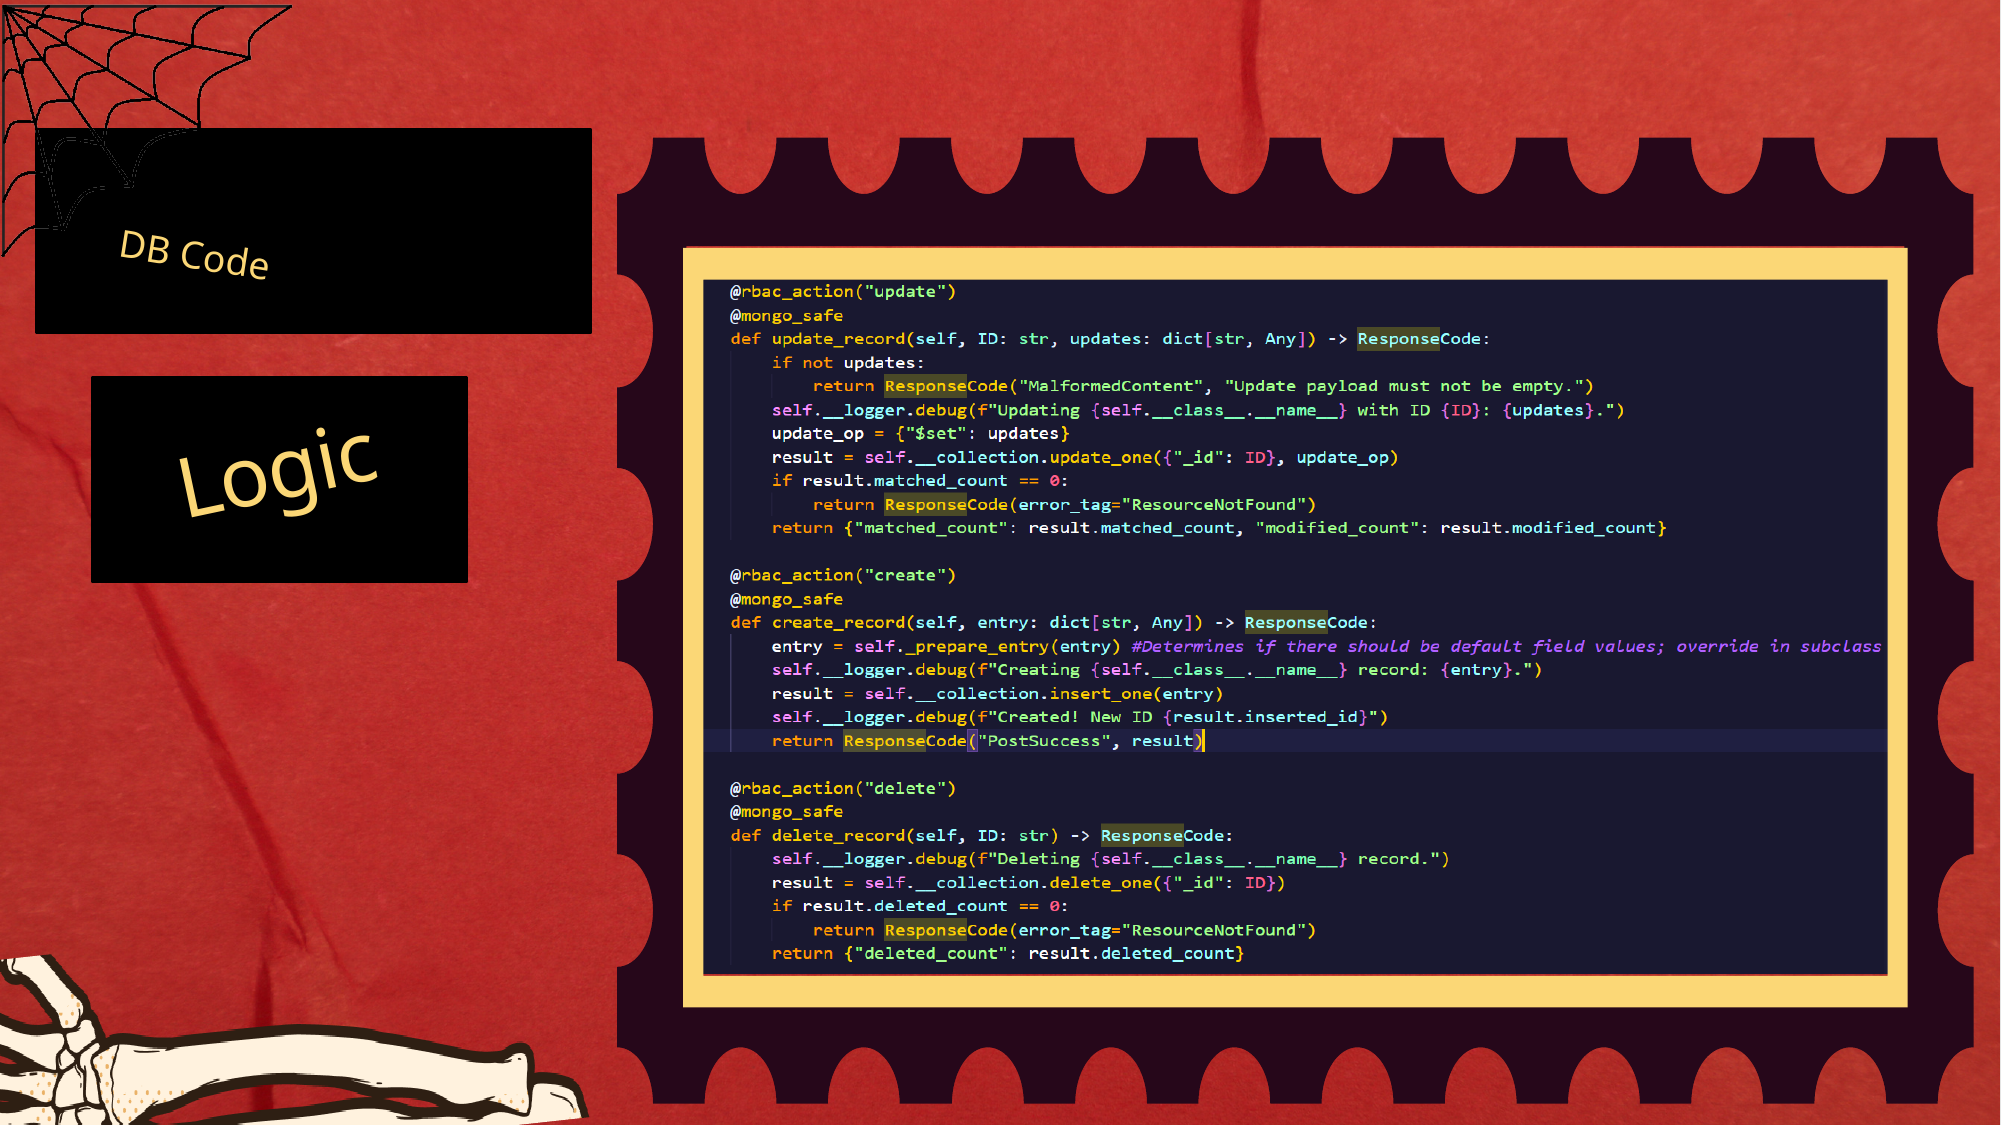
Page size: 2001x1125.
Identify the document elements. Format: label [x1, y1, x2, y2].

text_box [36, 84, 591, 334]
text_box [0, 0, 2000, 1125]
picture [0, 0, 297, 260]
text_box [92, 286, 589, 582]
text_box [616, 137, 1974, 1104]
text_box [0, 898, 591, 1125]
